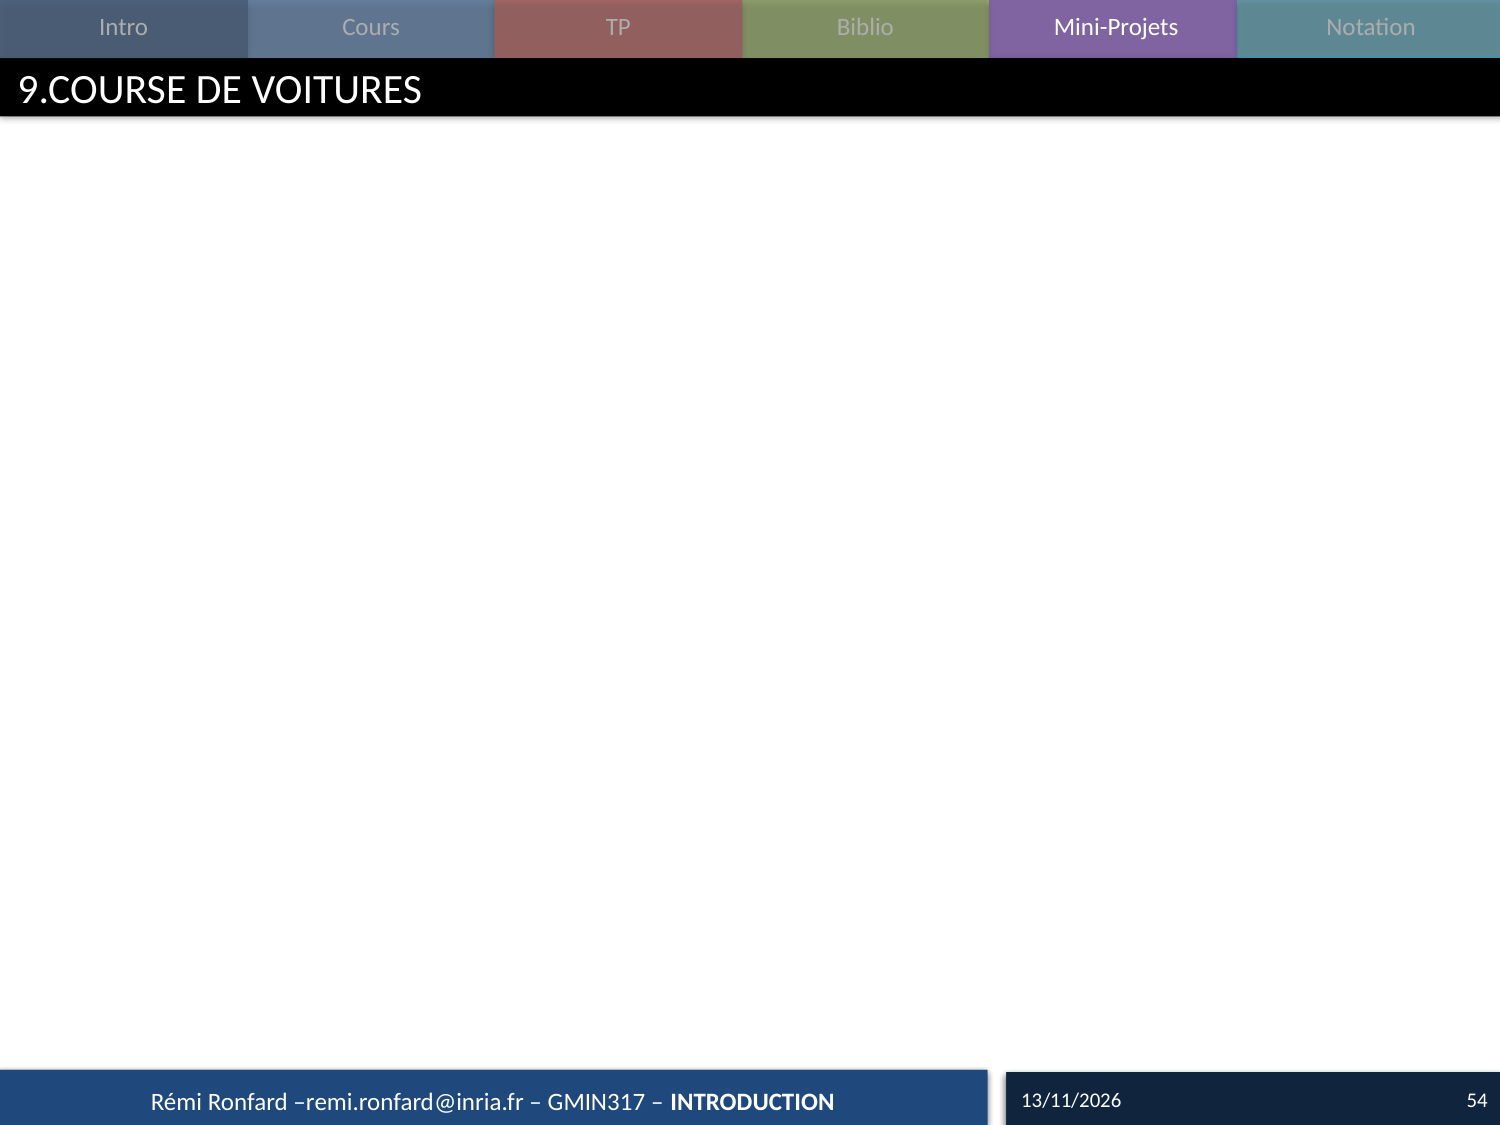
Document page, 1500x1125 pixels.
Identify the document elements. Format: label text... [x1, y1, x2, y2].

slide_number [1006, 1070, 1153, 1125]
title 9.COURSE DE VOITURES [2, 58, 1500, 117]
slide_number 54 [1153, 1071, 1500, 1125]
footer Rémi Ronfard –remi.ronfard@inria.fr – GMIN317 – INTRODUCTION [0, 1072, 988, 1125]
